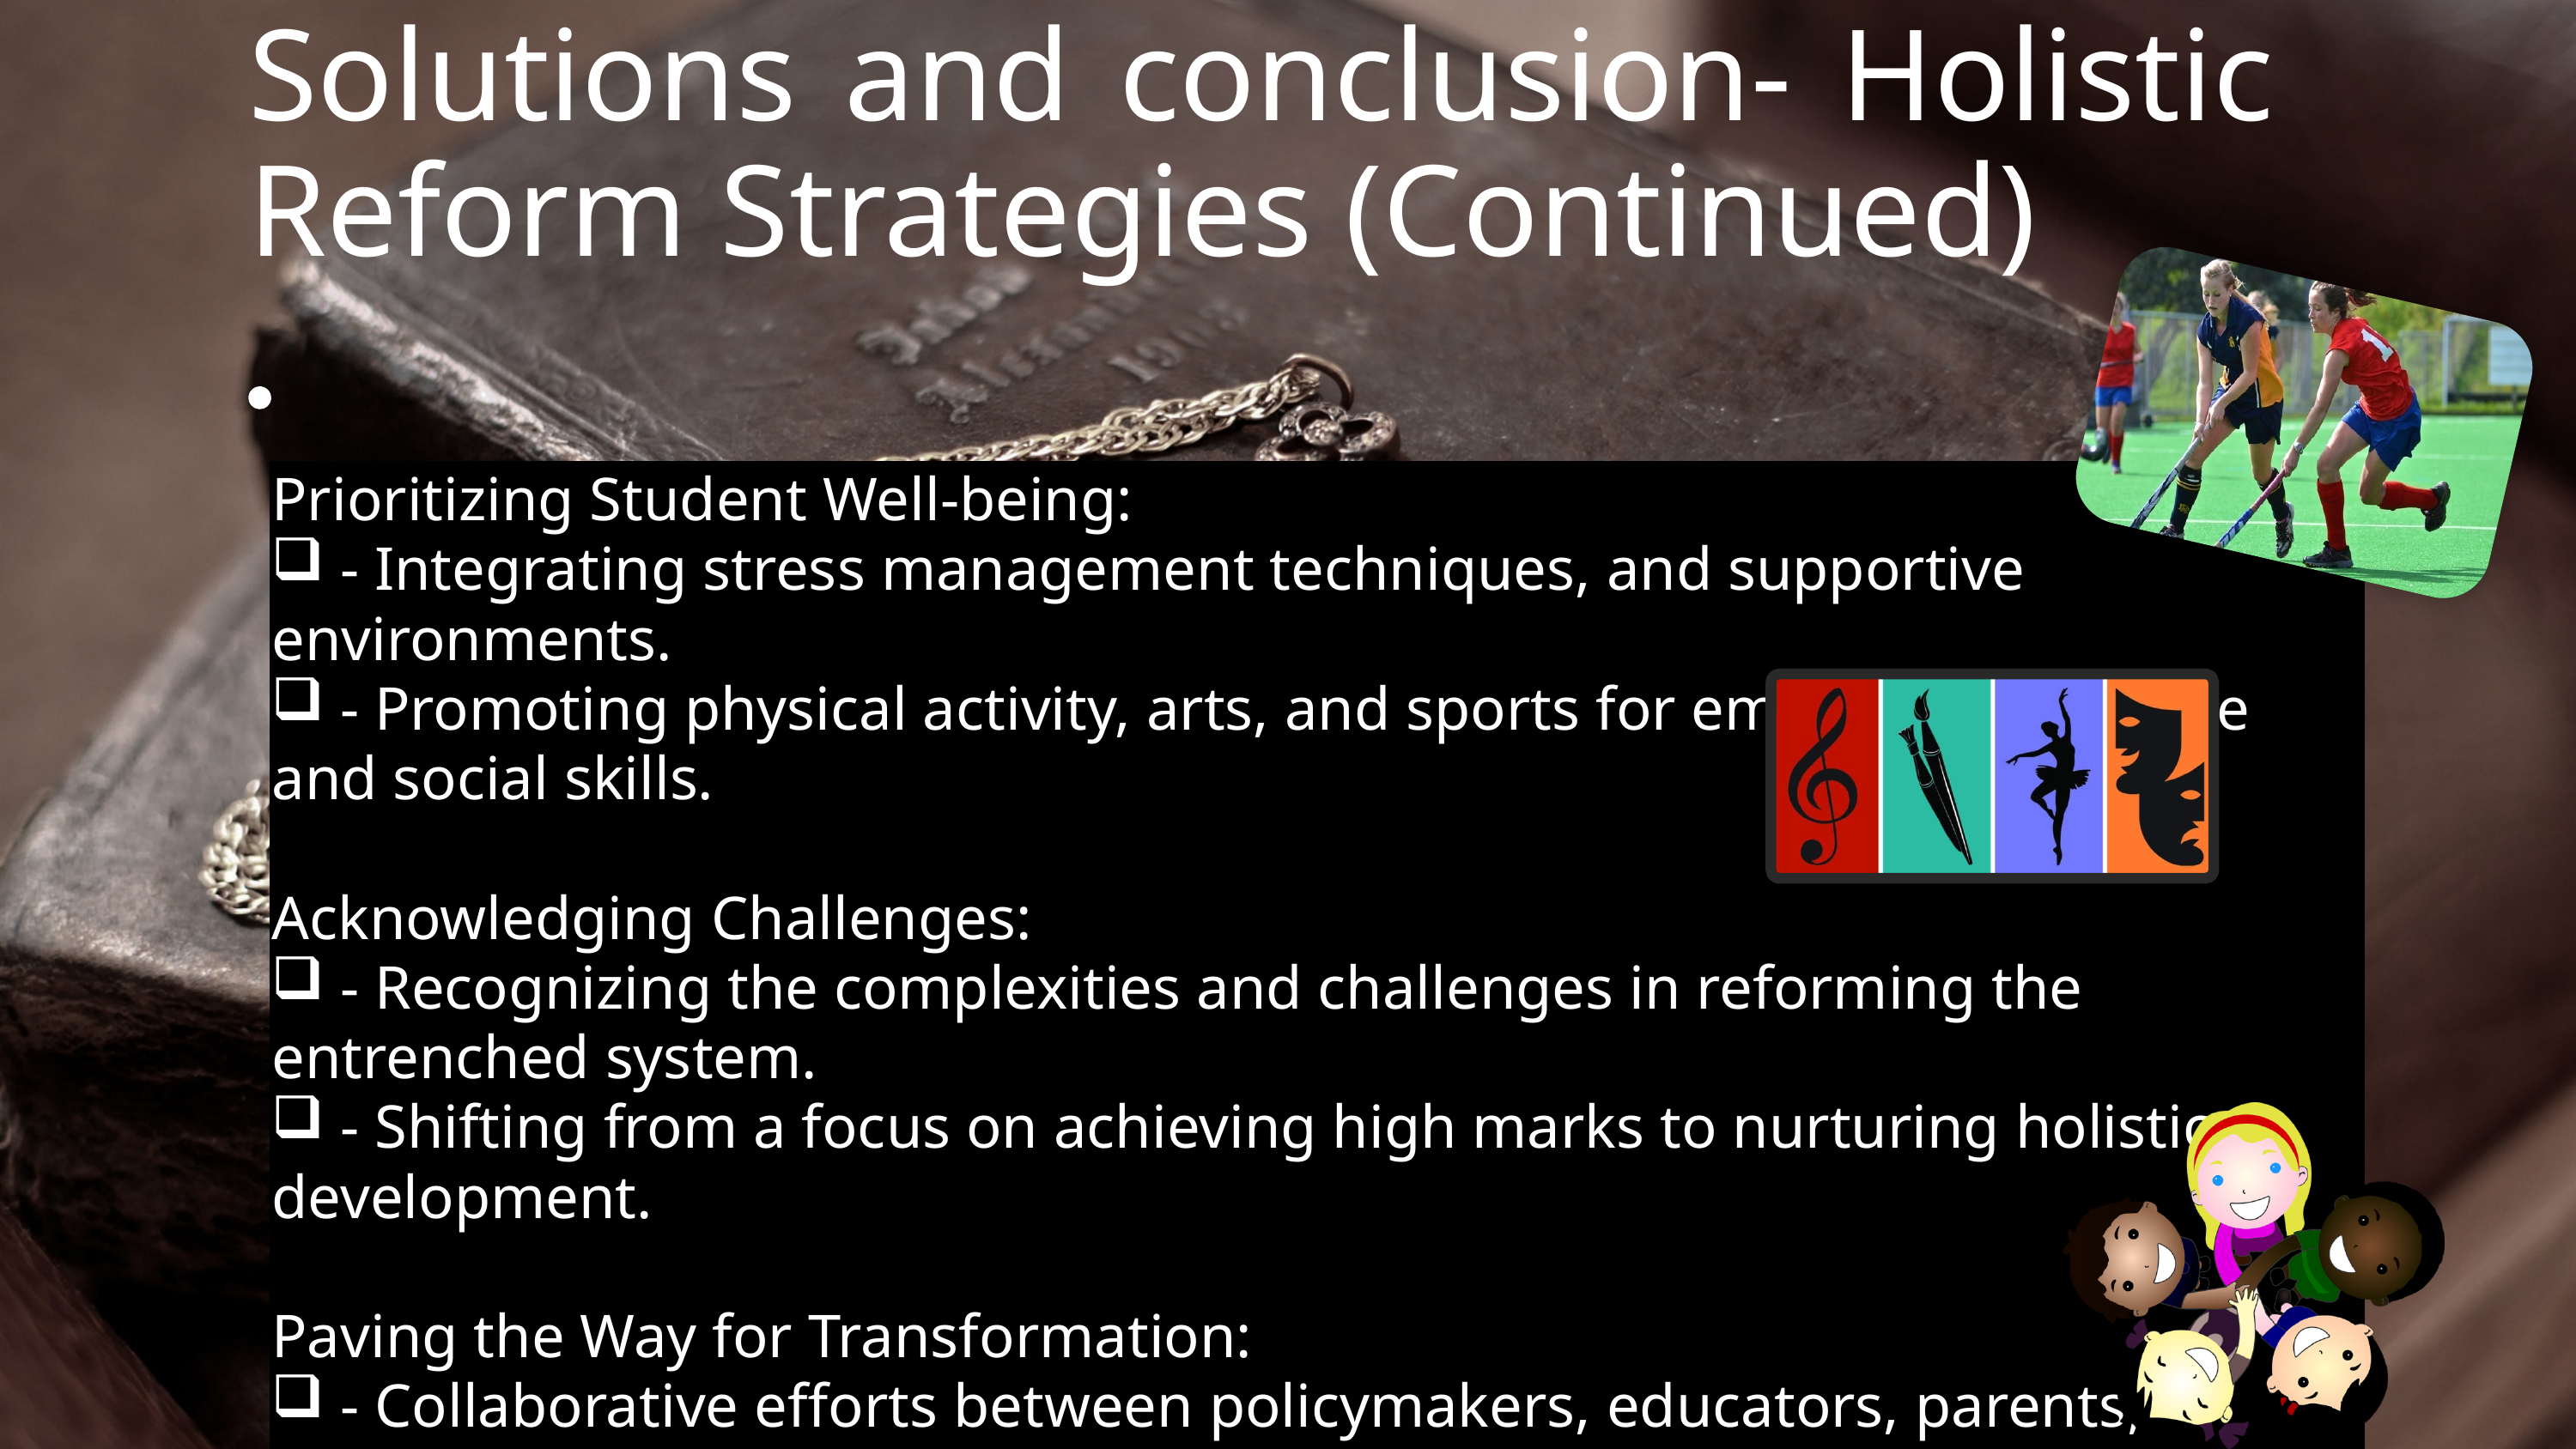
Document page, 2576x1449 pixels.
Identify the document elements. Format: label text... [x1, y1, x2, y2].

picture [1771, 673, 2215, 879]
text_box Prioritizing Student Well-being: - Integrating stress management techniques, and supportive environments. - Promoting physical activity, arts, and sports for emotional resilience and social skills. Acknowledging Challenges: - Recognizing the complexities and challenges in reforming the entrenched system. - Shifting from a focus on achieving high marks to nurturing holistic development. Paving the Way for Transformation: - Collaborative efforts between policymakers, educators, parents, and society. [270, 461, 2365, 1449]
text_box Solutions and conclusion- Holistic Reform Strategies (Continued) [248, 10, 2275, 417]
text_box [0, 0, 2576, 1449]
picture [2075, 246, 2533, 598]
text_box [248, 385, 272, 409]
picture [2063, 1102, 2445, 1449]
